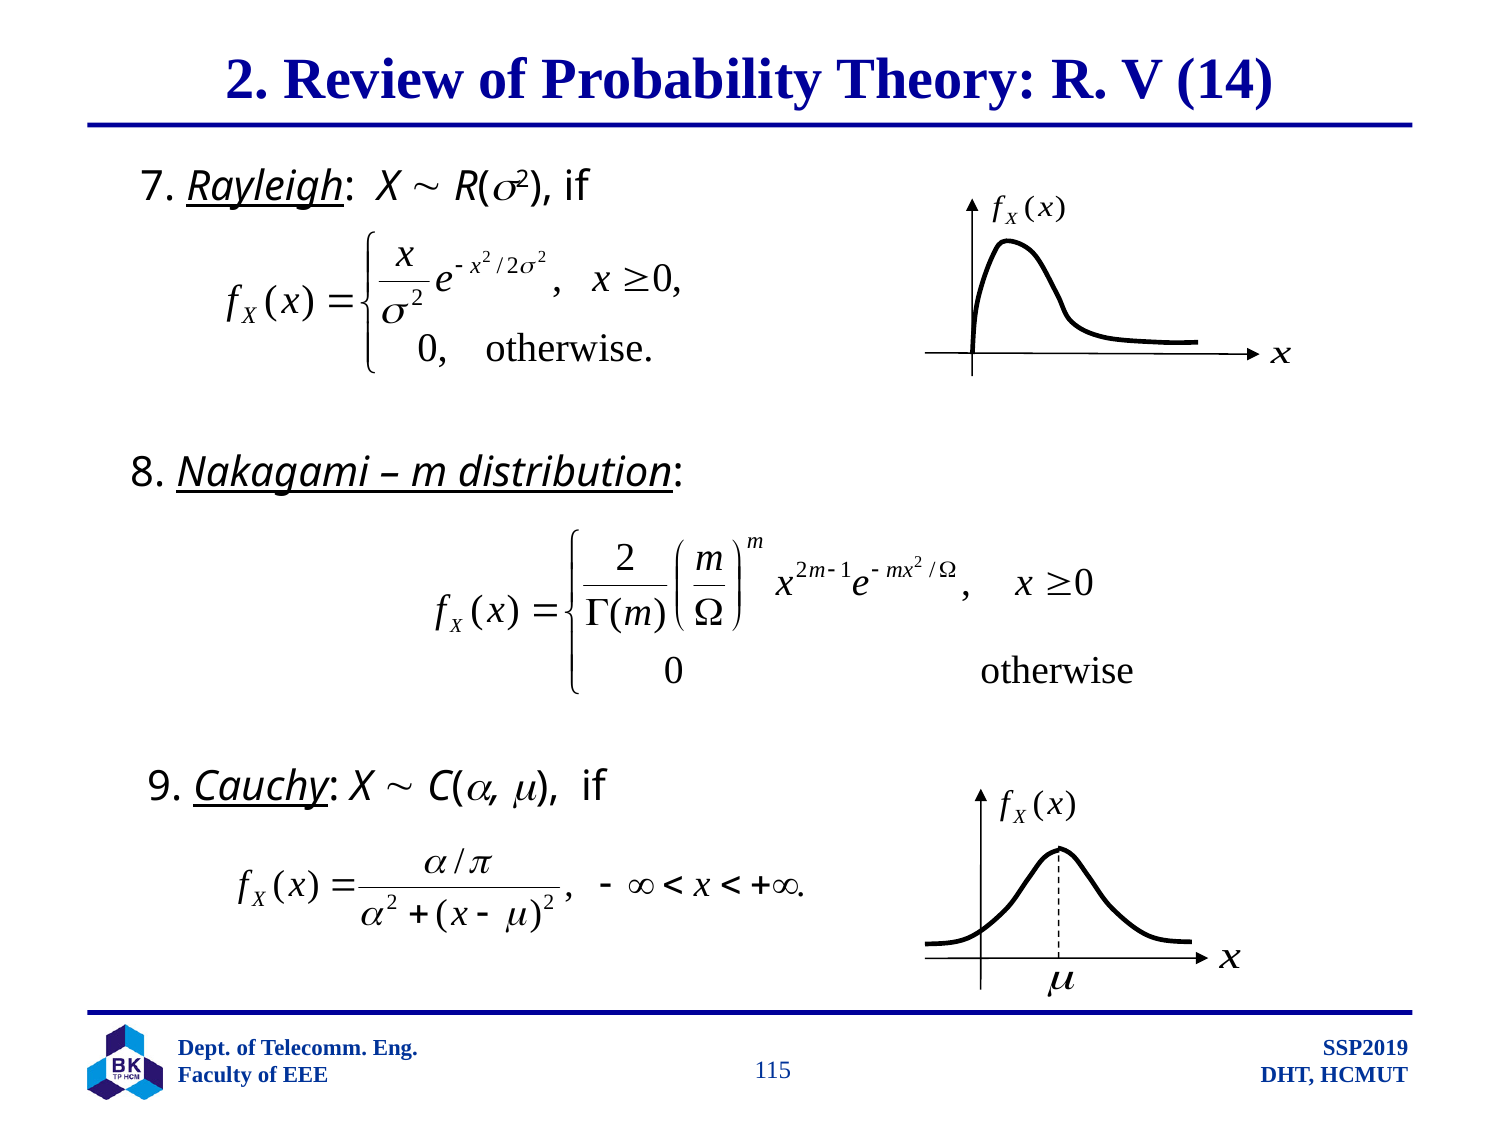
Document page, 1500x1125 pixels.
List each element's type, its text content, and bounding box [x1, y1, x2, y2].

text_box 7. Rayleigh: X  R(2), if [125, 151, 604, 217]
title 2. Review of Probability Theory: R. V (14) [0, 37, 1500, 113]
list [224, 837, 813, 941]
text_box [924, 847, 1193, 945]
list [212, 224, 688, 382]
text_box 9. Cauchy: X  C(, ), if [132, 751, 621, 817]
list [424, 524, 1138, 700]
text_box 8. Nakagami – m distribution: [115, 437, 699, 553]
text_box [995, 347, 1256, 361]
slide_number 115 [424, 1037, 976, 1101]
text_box [965, 198, 975, 341]
text_box [1059, 951, 1204, 965]
text_box [972, 240, 1199, 355]
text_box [980, 187, 1072, 230]
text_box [1037, 963, 1087, 1006]
text_box [974, 788, 982, 846]
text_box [987, 780, 1082, 830]
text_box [1261, 341, 1301, 373]
picture [87, 1024, 163, 1100]
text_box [1209, 942, 1251, 979]
